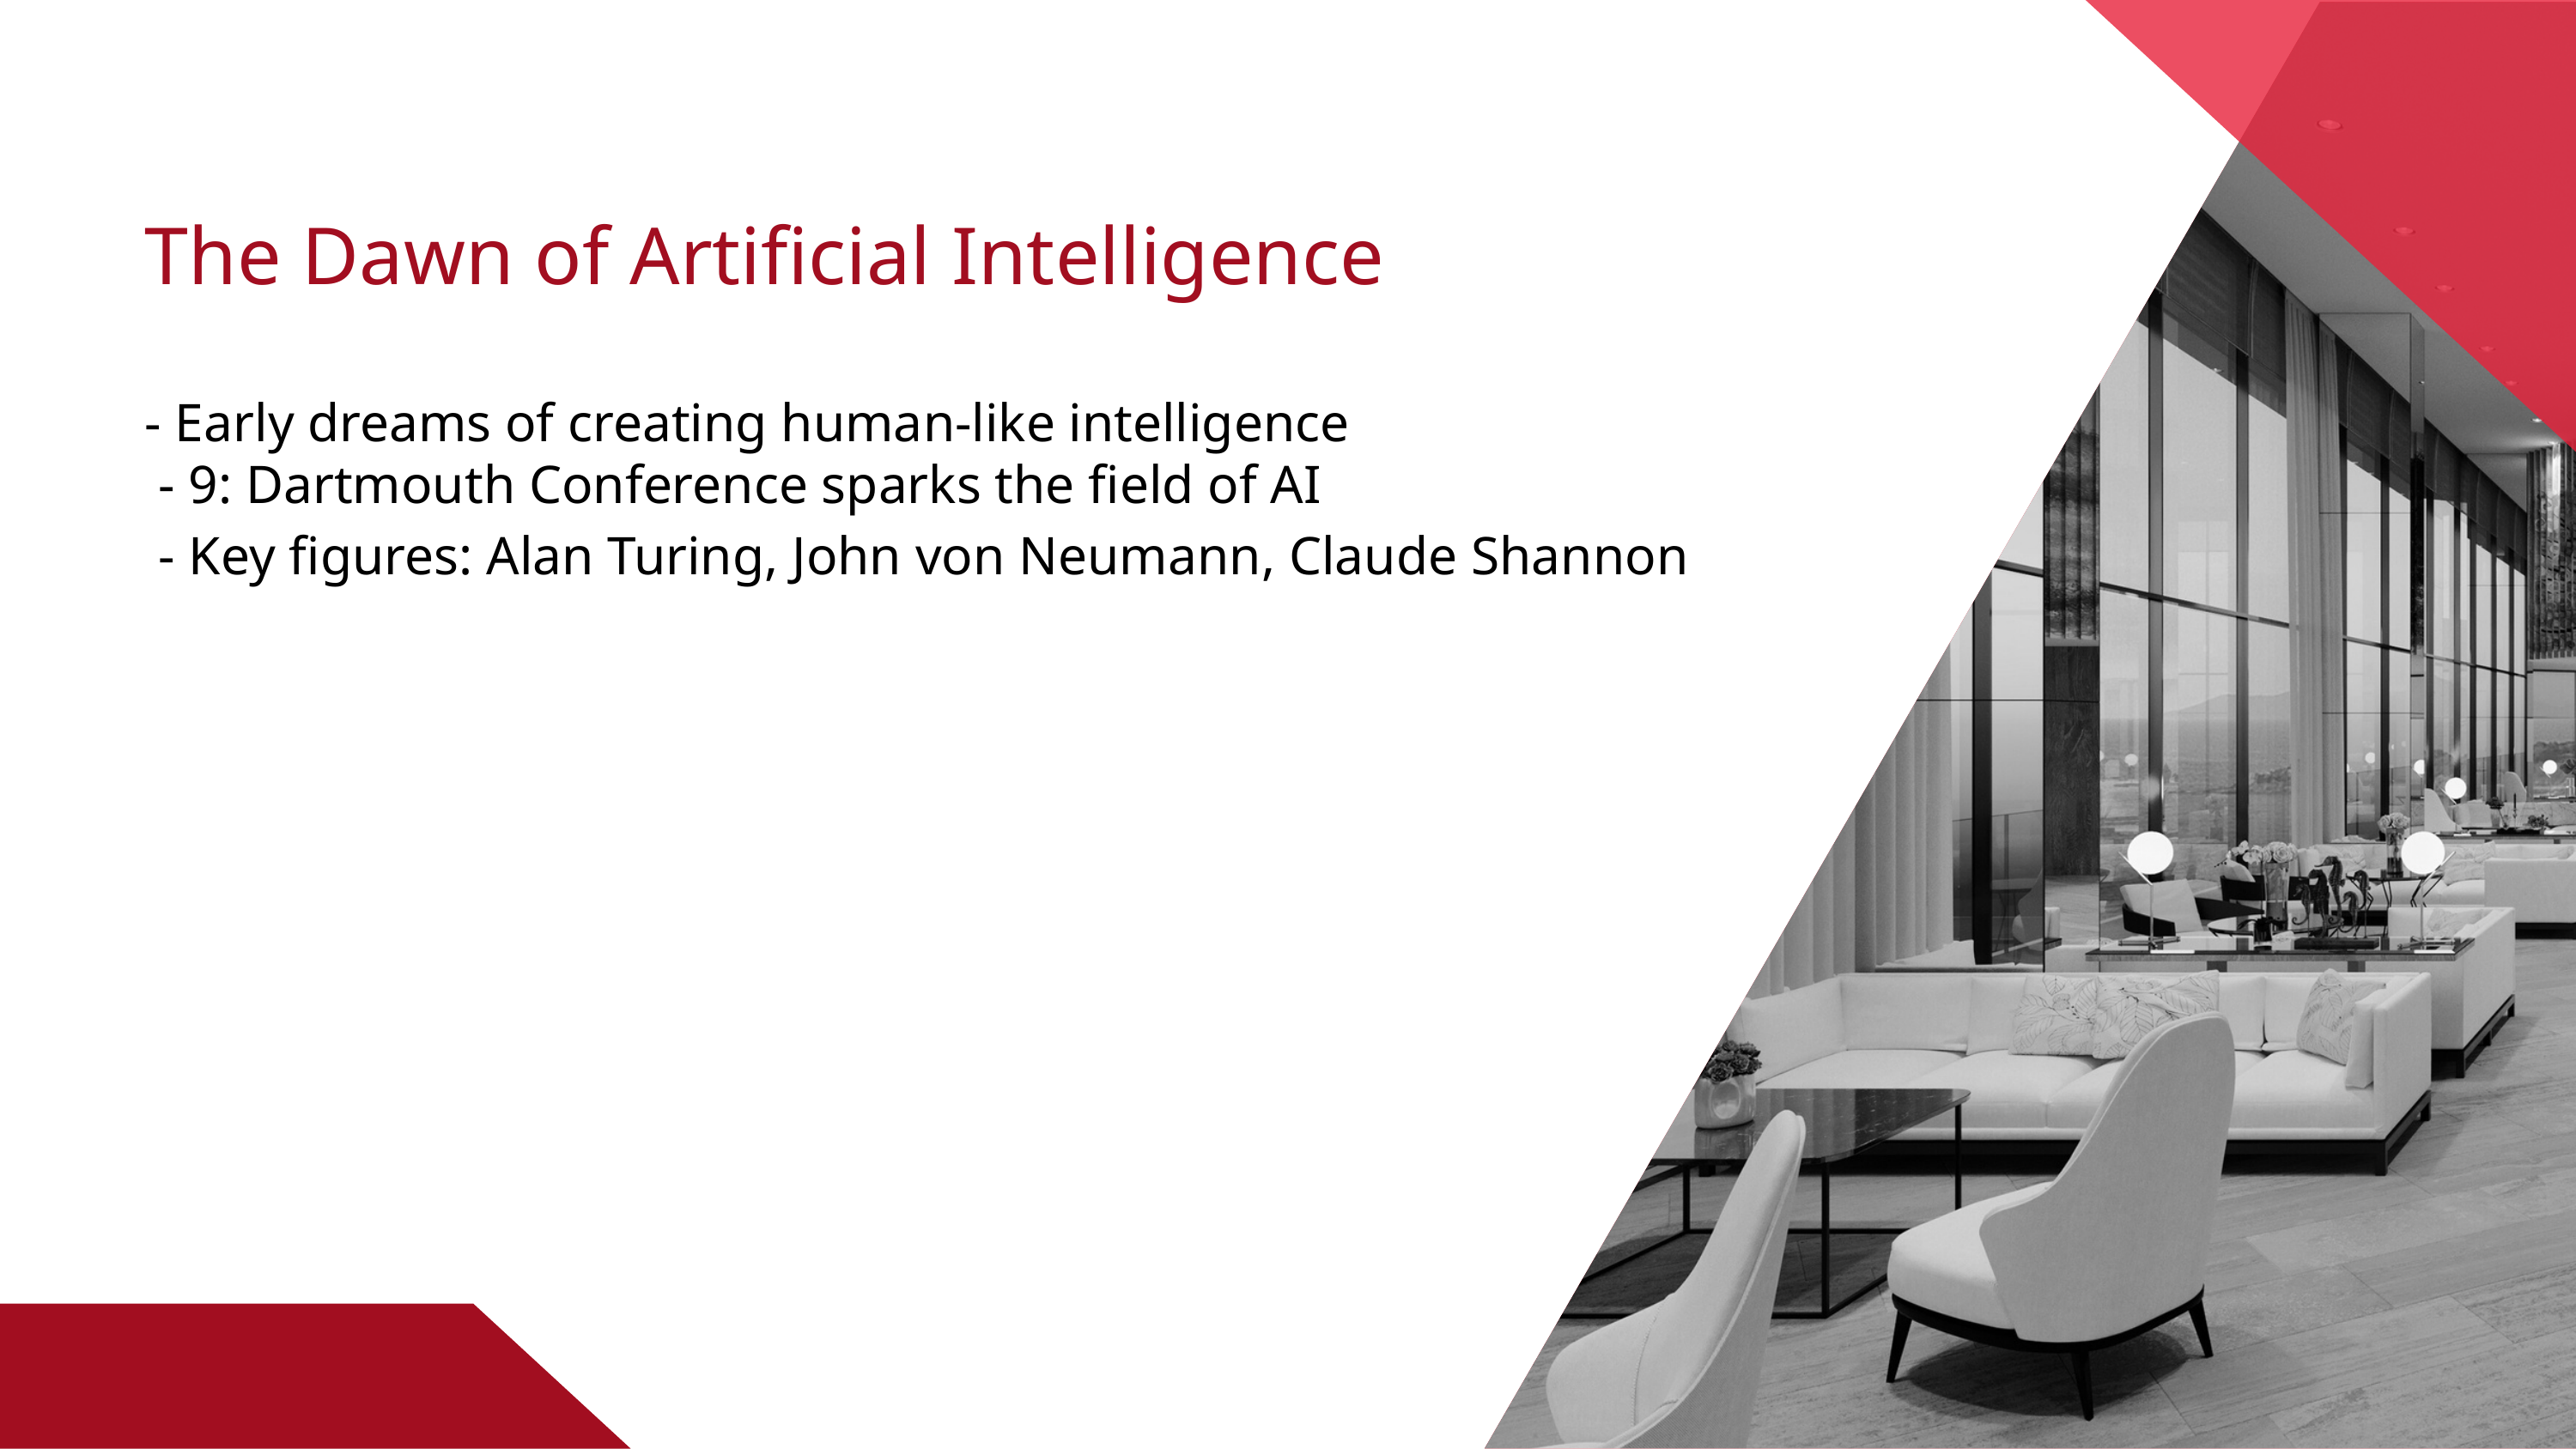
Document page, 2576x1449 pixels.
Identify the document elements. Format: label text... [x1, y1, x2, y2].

text_box The Dawn of Artificial Intelligence [144, 191, 1479, 300]
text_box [1484, 2, 2576, 1449]
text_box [0, 1303, 631, 1449]
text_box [2034, 0, 2576, 452]
text_box - Early dreams of creating human-like intelligence - 9: Dartmouth Conference sparks the field of AI - Key figures: Alan Turing, John von Neumann, Claude Shannon [144, 389, 1479, 586]
